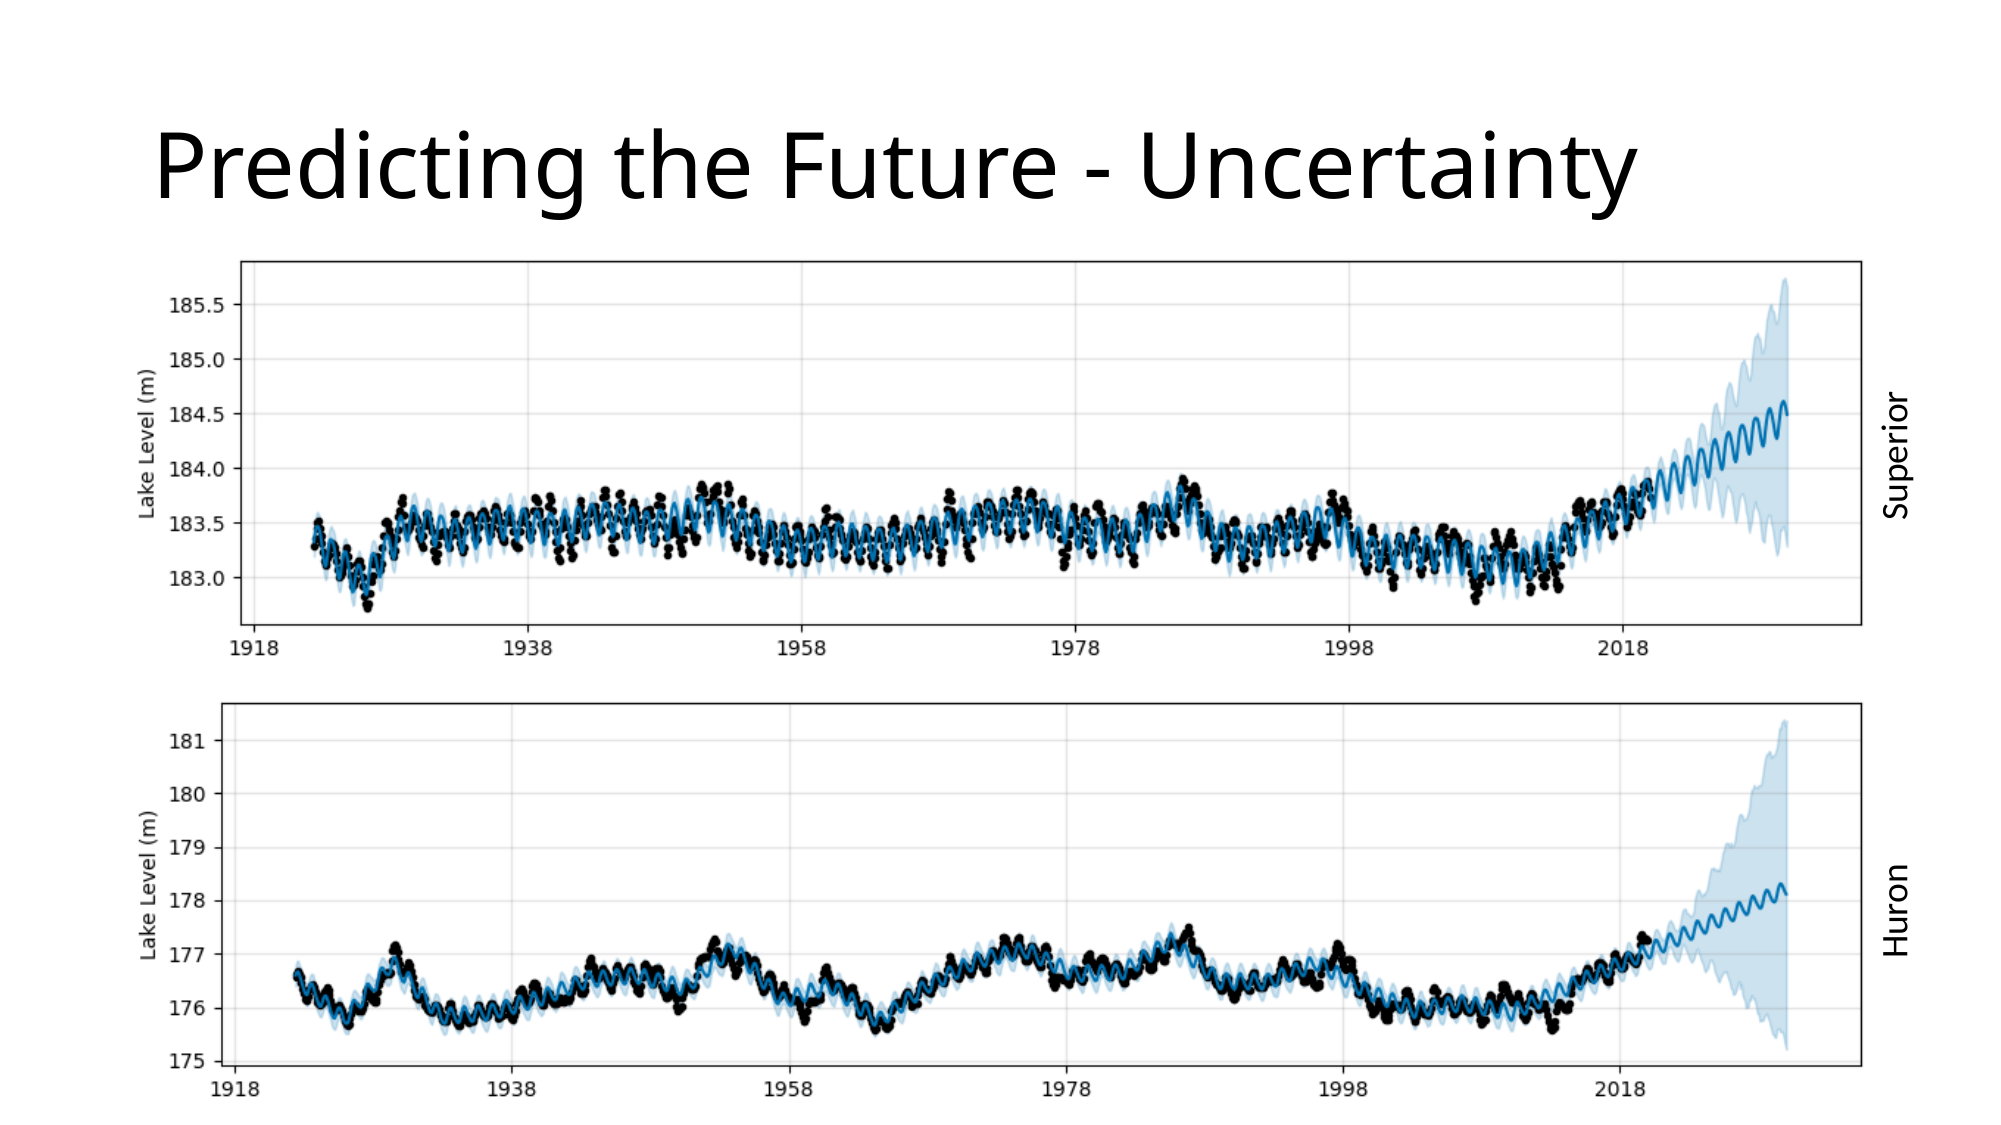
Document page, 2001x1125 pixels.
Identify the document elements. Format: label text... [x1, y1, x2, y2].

text_box Huron [1883, 748, 1923, 974]
picture [117, 239, 1883, 1123]
text_box Superior [1883, 310, 1923, 536]
title Predicting the Future - Uncertainty [137, 59, 1863, 239]
